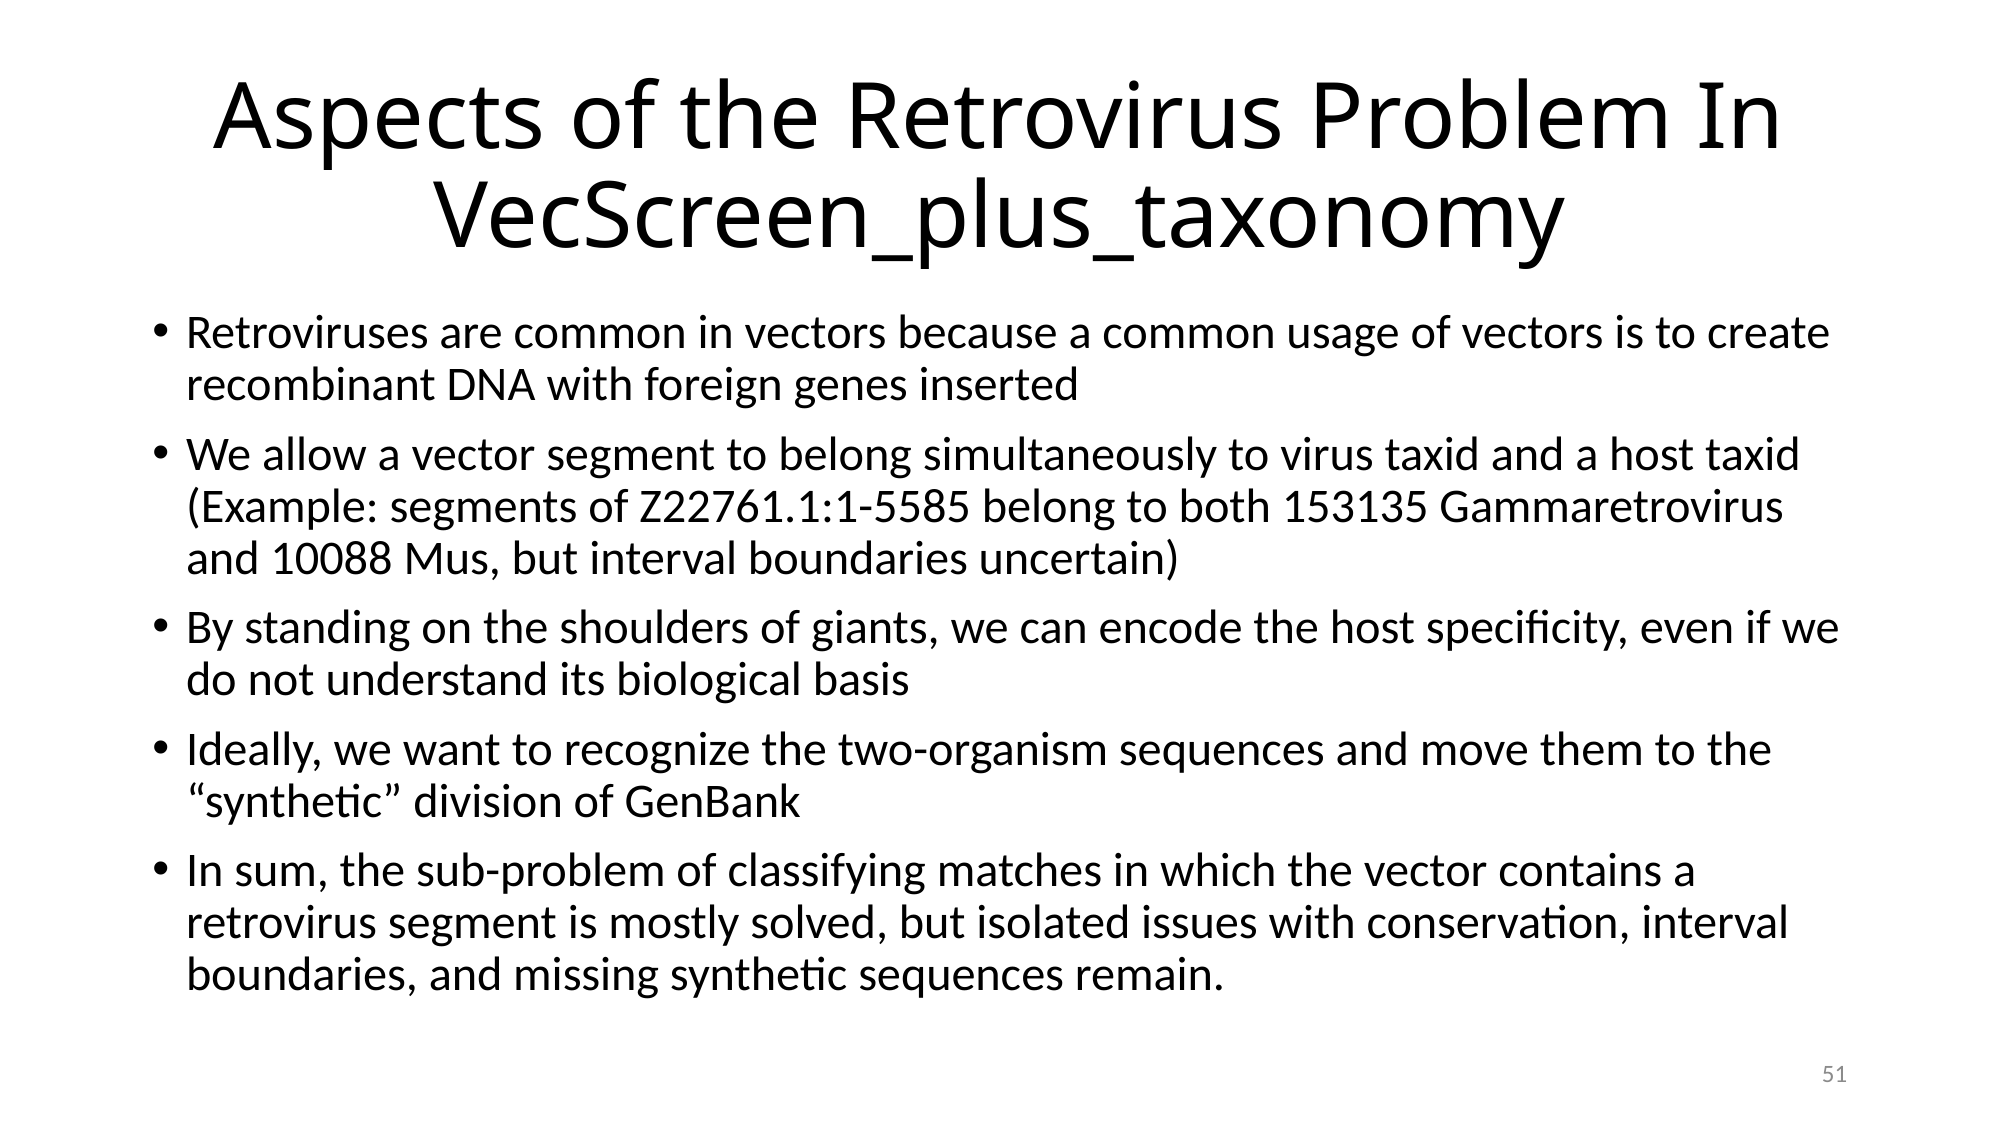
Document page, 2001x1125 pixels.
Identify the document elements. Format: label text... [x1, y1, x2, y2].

title Aspects of the Retrovirus Problem In VecScreen_plus_taxonomy [137, 59, 1863, 278]
slide_number 51 [1412, 1042, 1863, 1103]
list Retroviruses are common in vectors because a common usage of vectors is to create recombinant DNA with foreign genes inserted We allow a vector segment to belong simultaneously to virus taxid and a host taxid (Example: segments of Z22761.1:1-5585 belong to both 153135 Gammaretrovirus and 10088 Mus, but interval boundaries uncertain) By standing on the shoulders of giants, we can encode the host specificity, even if we do not understand its biological basis Ideally, we want to recognize the two-organism sequences and move them to the “synthetic” division of GenBank In sum, the sub-problem of classifying matches in which the vector contains a retrovirus segment is mostly solved, but isolated issues with conservation, interval boundaries, and missing synthetic sequences remain. [137, 299, 1863, 1014]
